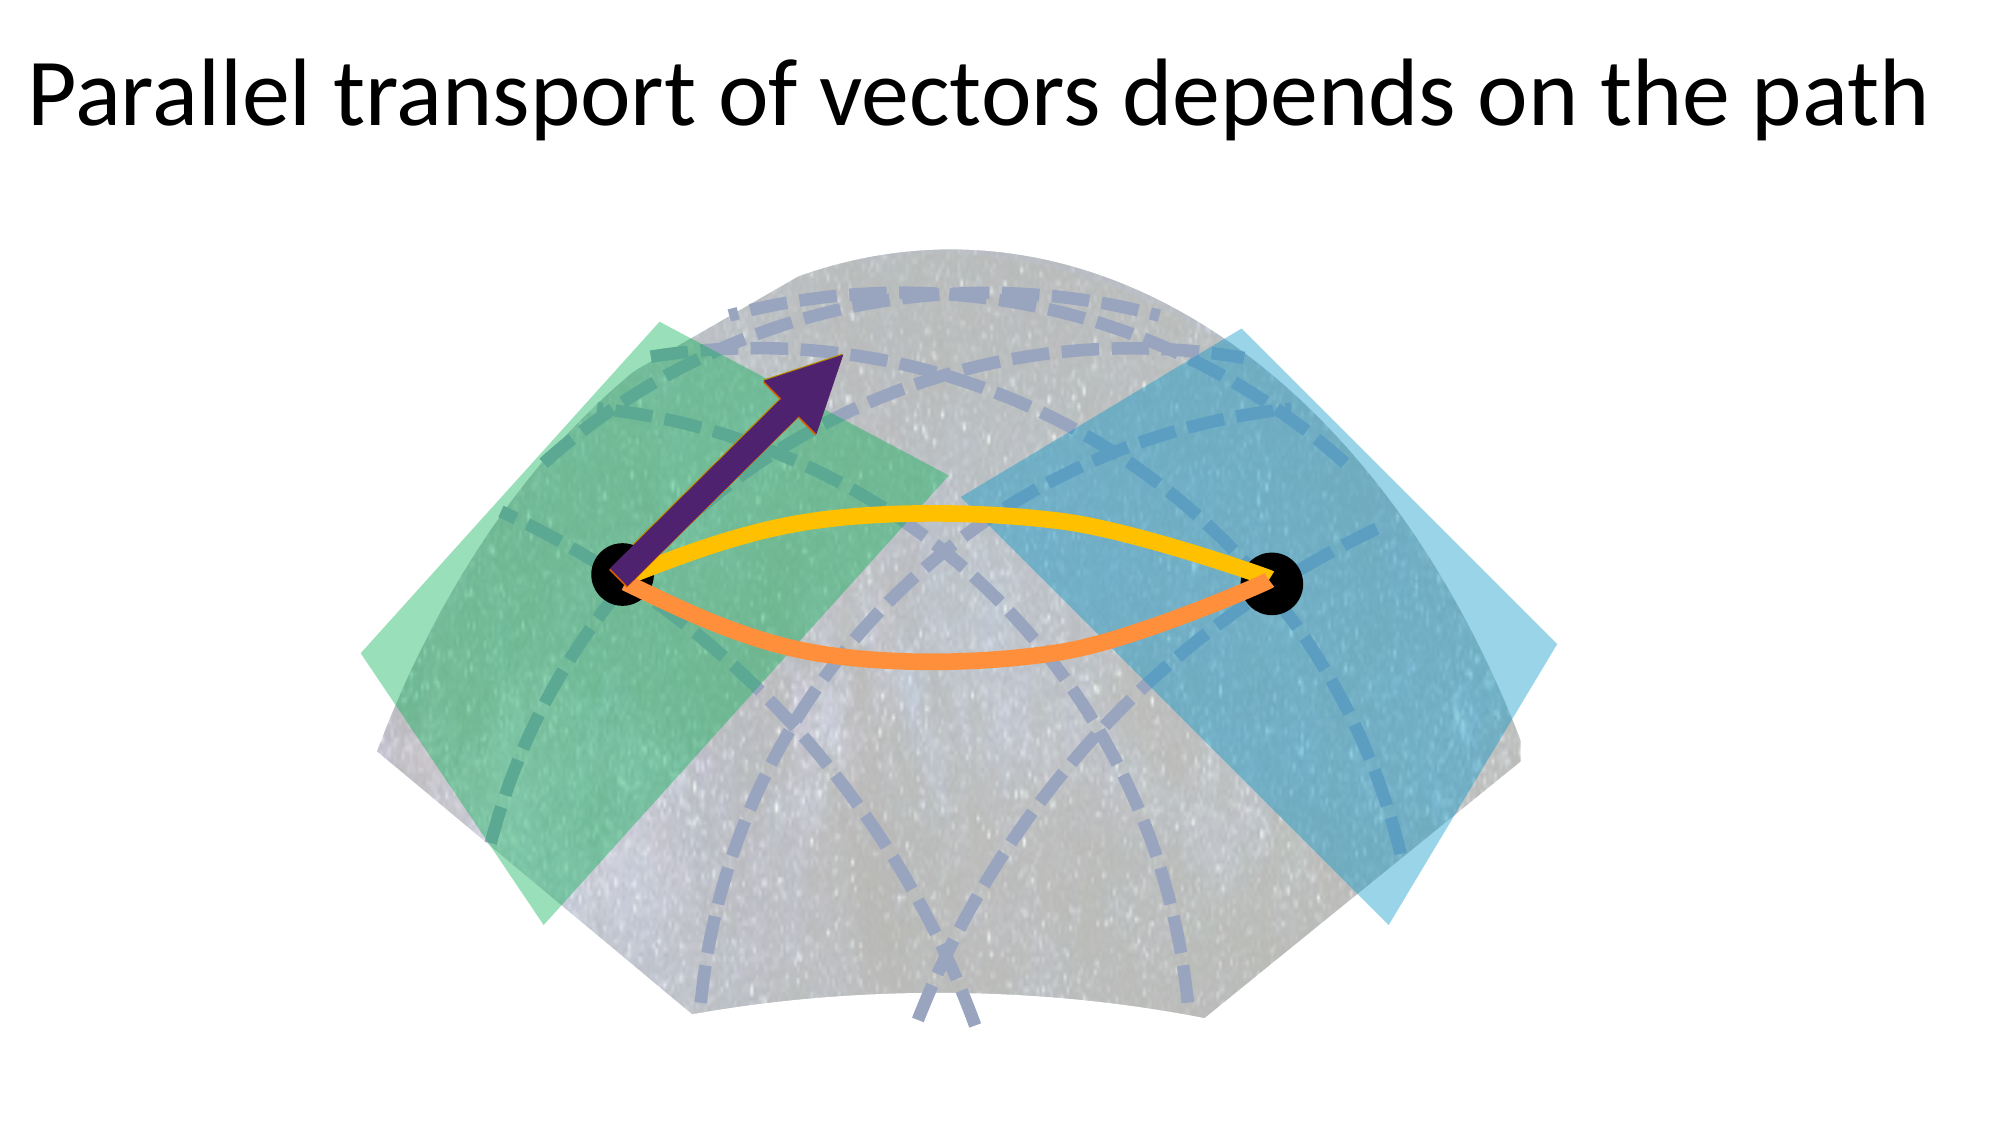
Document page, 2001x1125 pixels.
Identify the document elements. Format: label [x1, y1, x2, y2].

text_box [0, 0, 2000, 1125]
text_box [618, 354, 844, 578]
